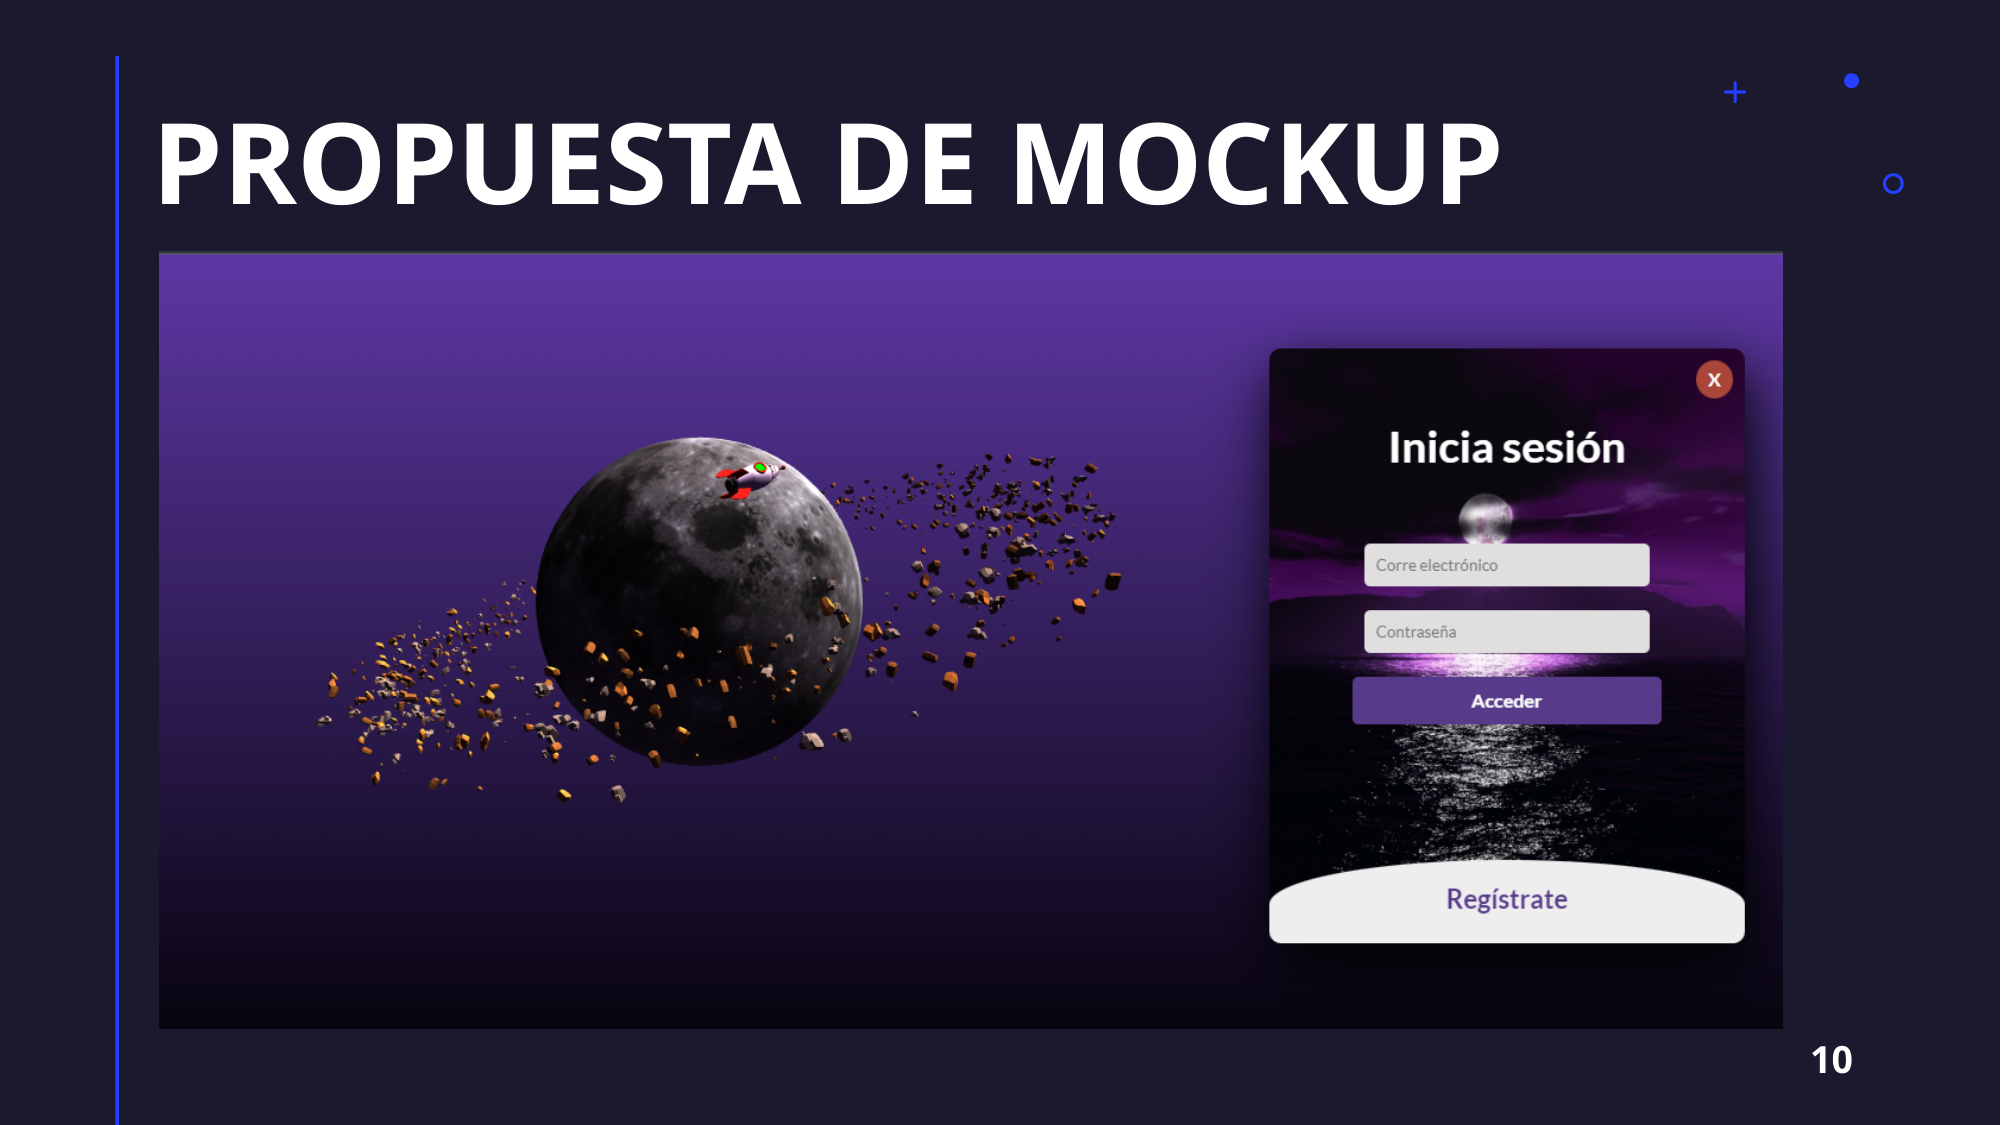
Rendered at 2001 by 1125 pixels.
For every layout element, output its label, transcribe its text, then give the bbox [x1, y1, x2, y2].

text_box 10 [1417, 1028, 1868, 1089]
title PROPUESTA DE MOCKUP [137, 59, 1863, 278]
picture [159, 251, 1784, 1029]
